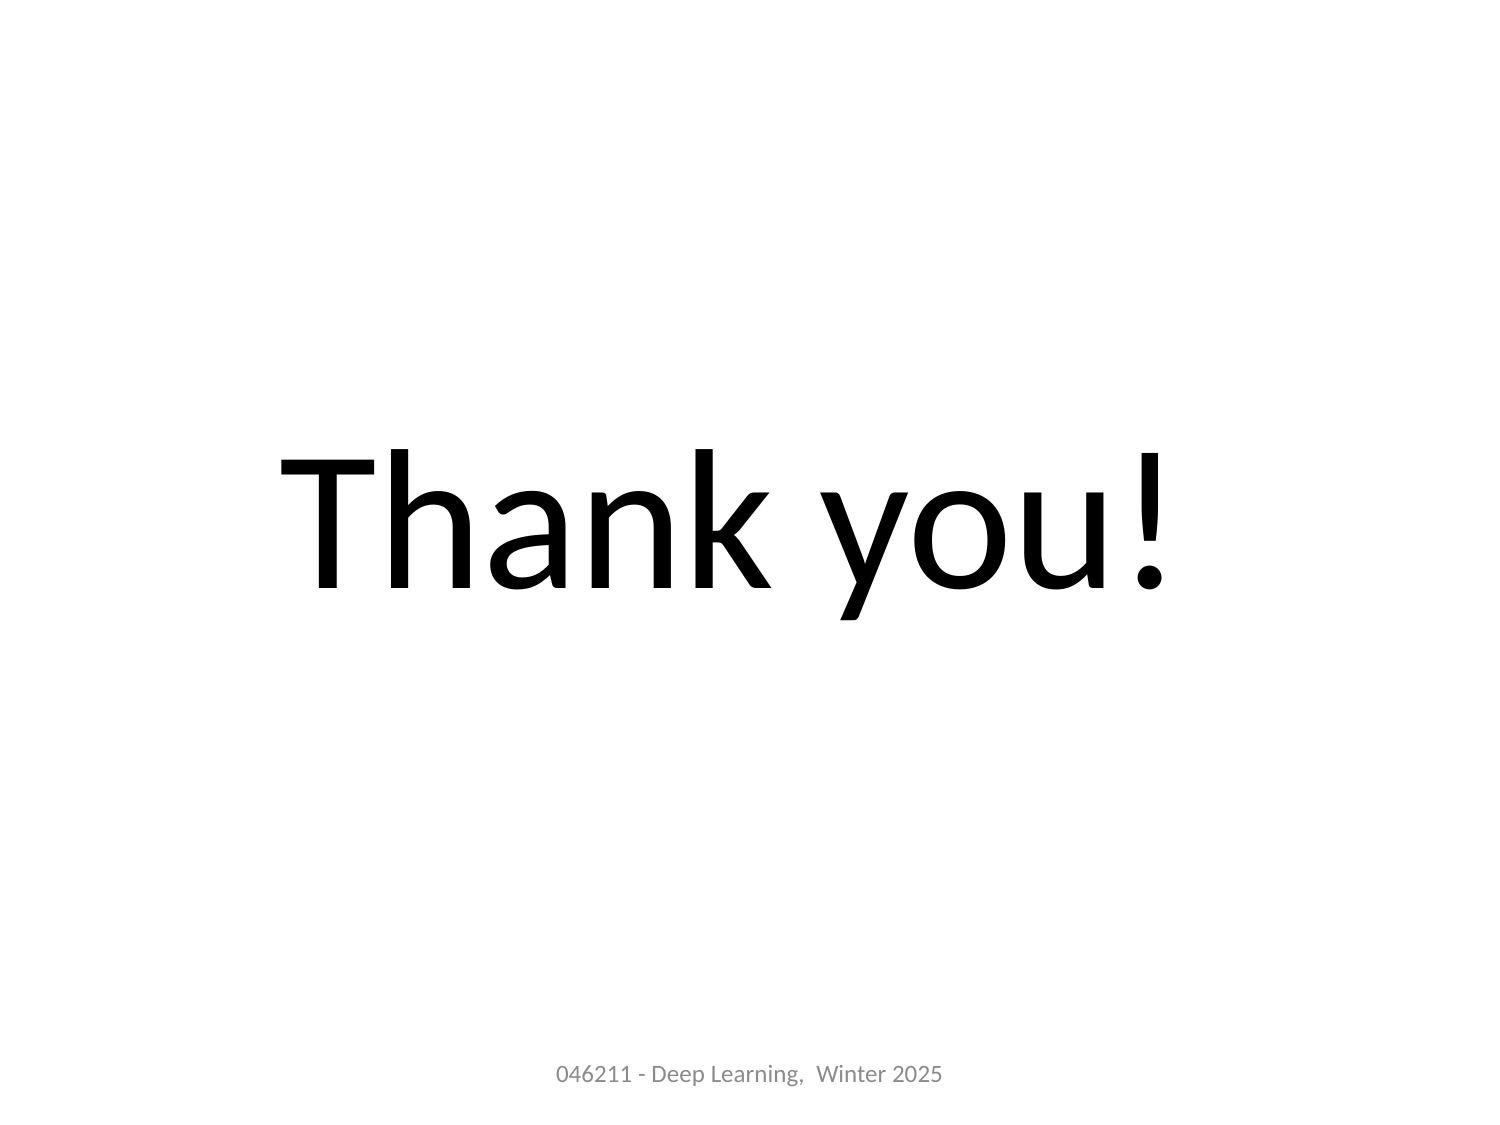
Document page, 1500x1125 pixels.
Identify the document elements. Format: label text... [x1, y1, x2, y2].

text_box Thank you! [139, 381, 1324, 636]
footer 046211 - Deep Learning, Winter 2025 [512, 1042, 988, 1103]
